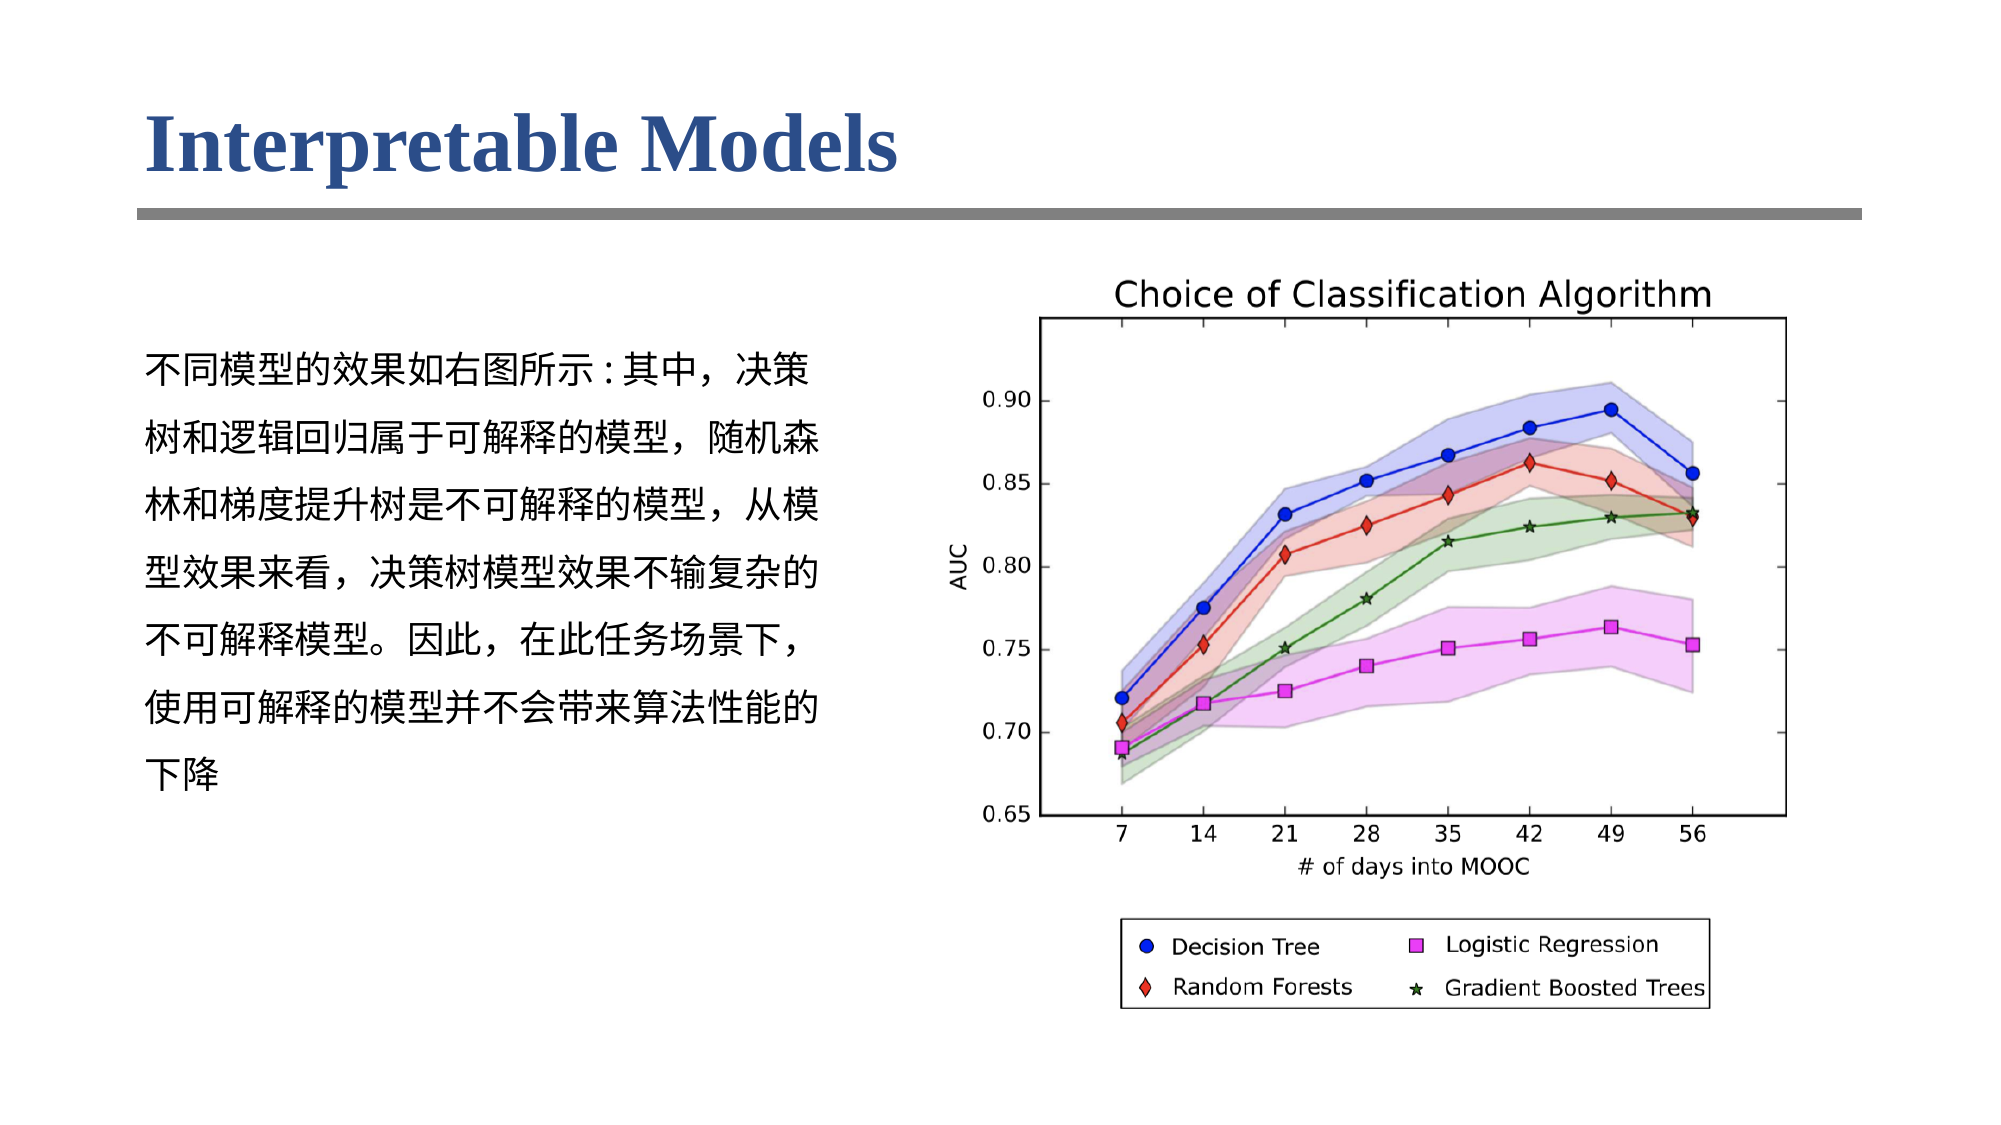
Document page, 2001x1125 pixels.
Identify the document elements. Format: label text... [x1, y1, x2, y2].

title Interpretable Models [136, 59, 1863, 230]
picture [937, 253, 1825, 1034]
text_box 不同模型的效果如右图所示:其中，决策树和逻辑回归属于可解释的模型，随机森林和梯度提升树是不可解释的模型，从模型效果来看，决策树模型效果不输复杂的不可解释模型。因此，在此任务场景下，使用可解释的模型并不会带来算法性能的下降 [137, 316, 852, 804]
